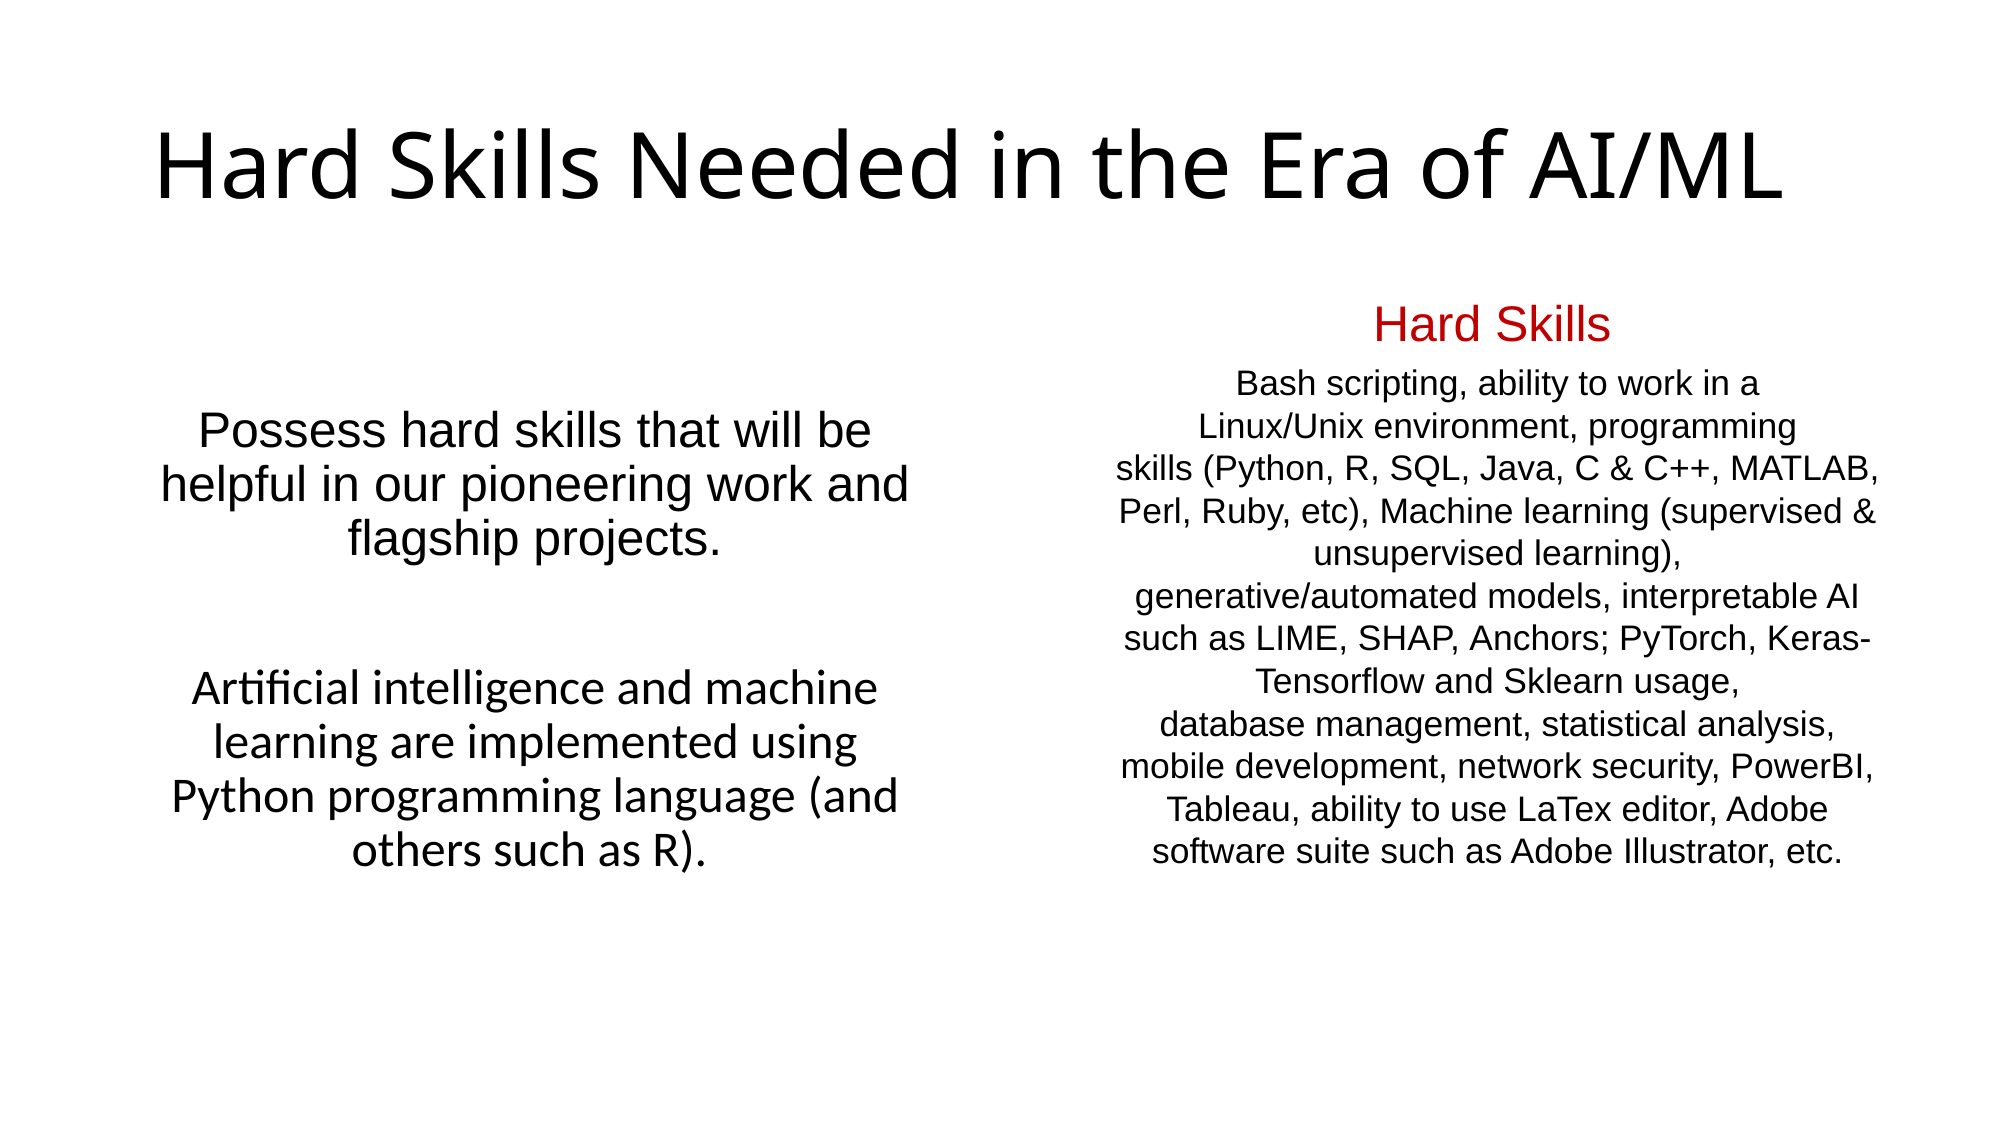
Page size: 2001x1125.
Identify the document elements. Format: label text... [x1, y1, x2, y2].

title Hard Skills Needed in the Era of AI/ML [137, 59, 1863, 278]
list Possess hard skills that will be helpful in our pioneering work and flagship projects. Artificial intelligence and machine learning are implemented using Python programming language (and others such as R). [103, 396, 967, 901]
text_box Hard Skills [1358, 290, 1756, 404]
text_box Bash scripting, ability to work in a Linux/Unix environment, programming skills (Python, R, SQL, Java, C & C++, MATLAB, Perl, Ruby, etc), Machine learning (supervised & unsupervised learning), generative/automated models, interpretable AI such as LIME, SHAP, Anchors; PyTorch, Keras-Tensorflow and Sklearn usage, database management, statistical analysis, mobile development, network security, PowerBI, Tableau, ability to use LaTex editor, Adobe software suite such as Adobe Illustrator, etc. [1089, 352, 1906, 879]
